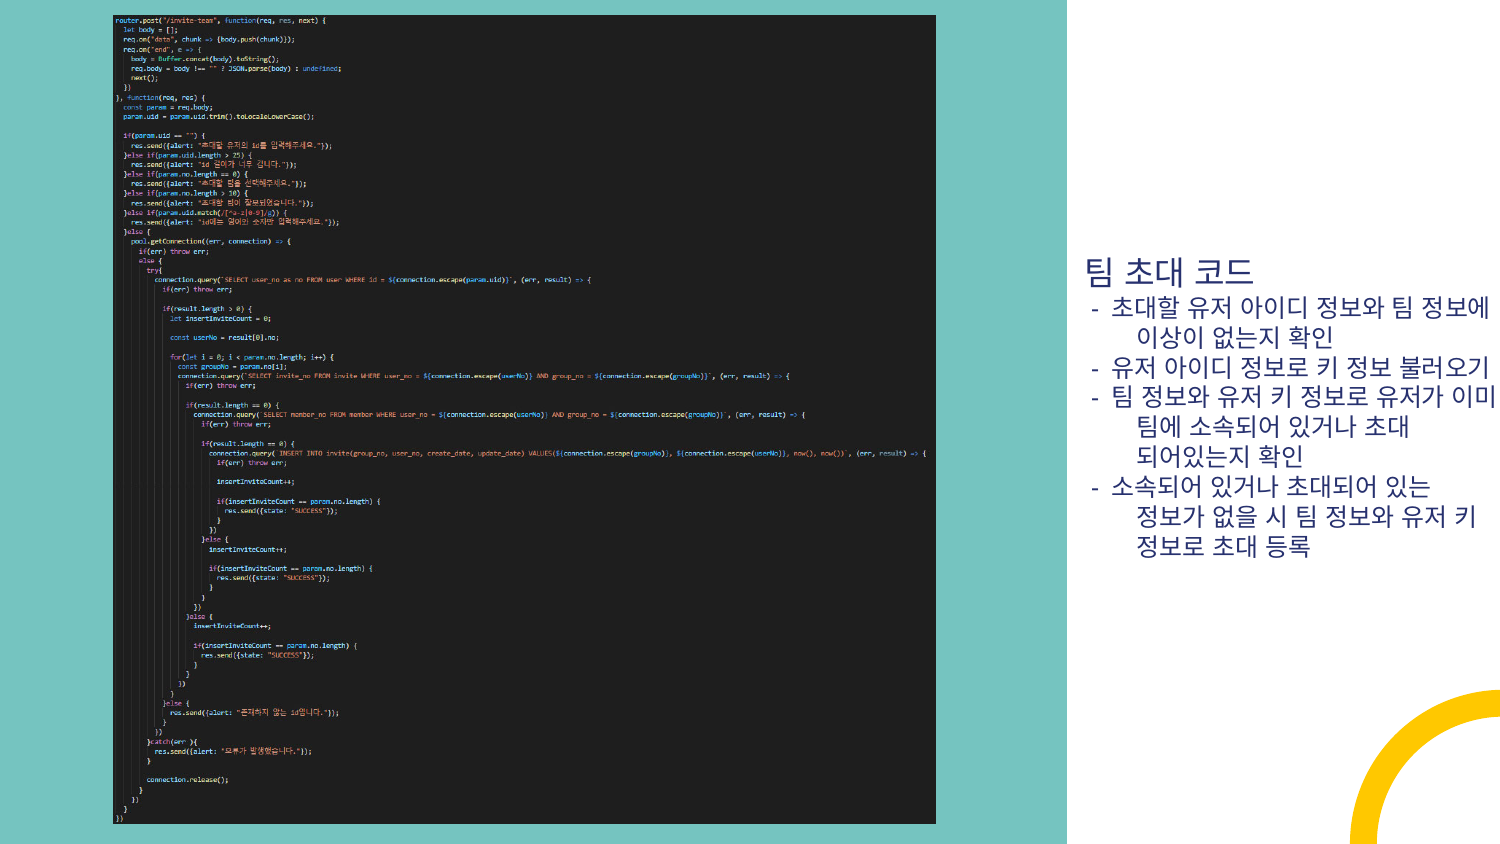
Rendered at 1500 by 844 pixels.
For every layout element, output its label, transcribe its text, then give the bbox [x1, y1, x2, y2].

picture [113, 15, 936, 824]
text_box 팀 초대 코드 - 초대할 유저 아이디 정보와 팀 정보에 이상이 없는지 확인 - 유저 아이디 정보로 키 정보 불러오기 - 팀 정보와 유저 키 정보로 유저가 이미 팀에 소속되어 있거나 초대 되어있는지 확인 - 소속되어 있거나 초대되어 있는 정보가 없을 시 팀 정보와 유저 키 정보로 초대 등록 [1046, 69, 1500, 745]
